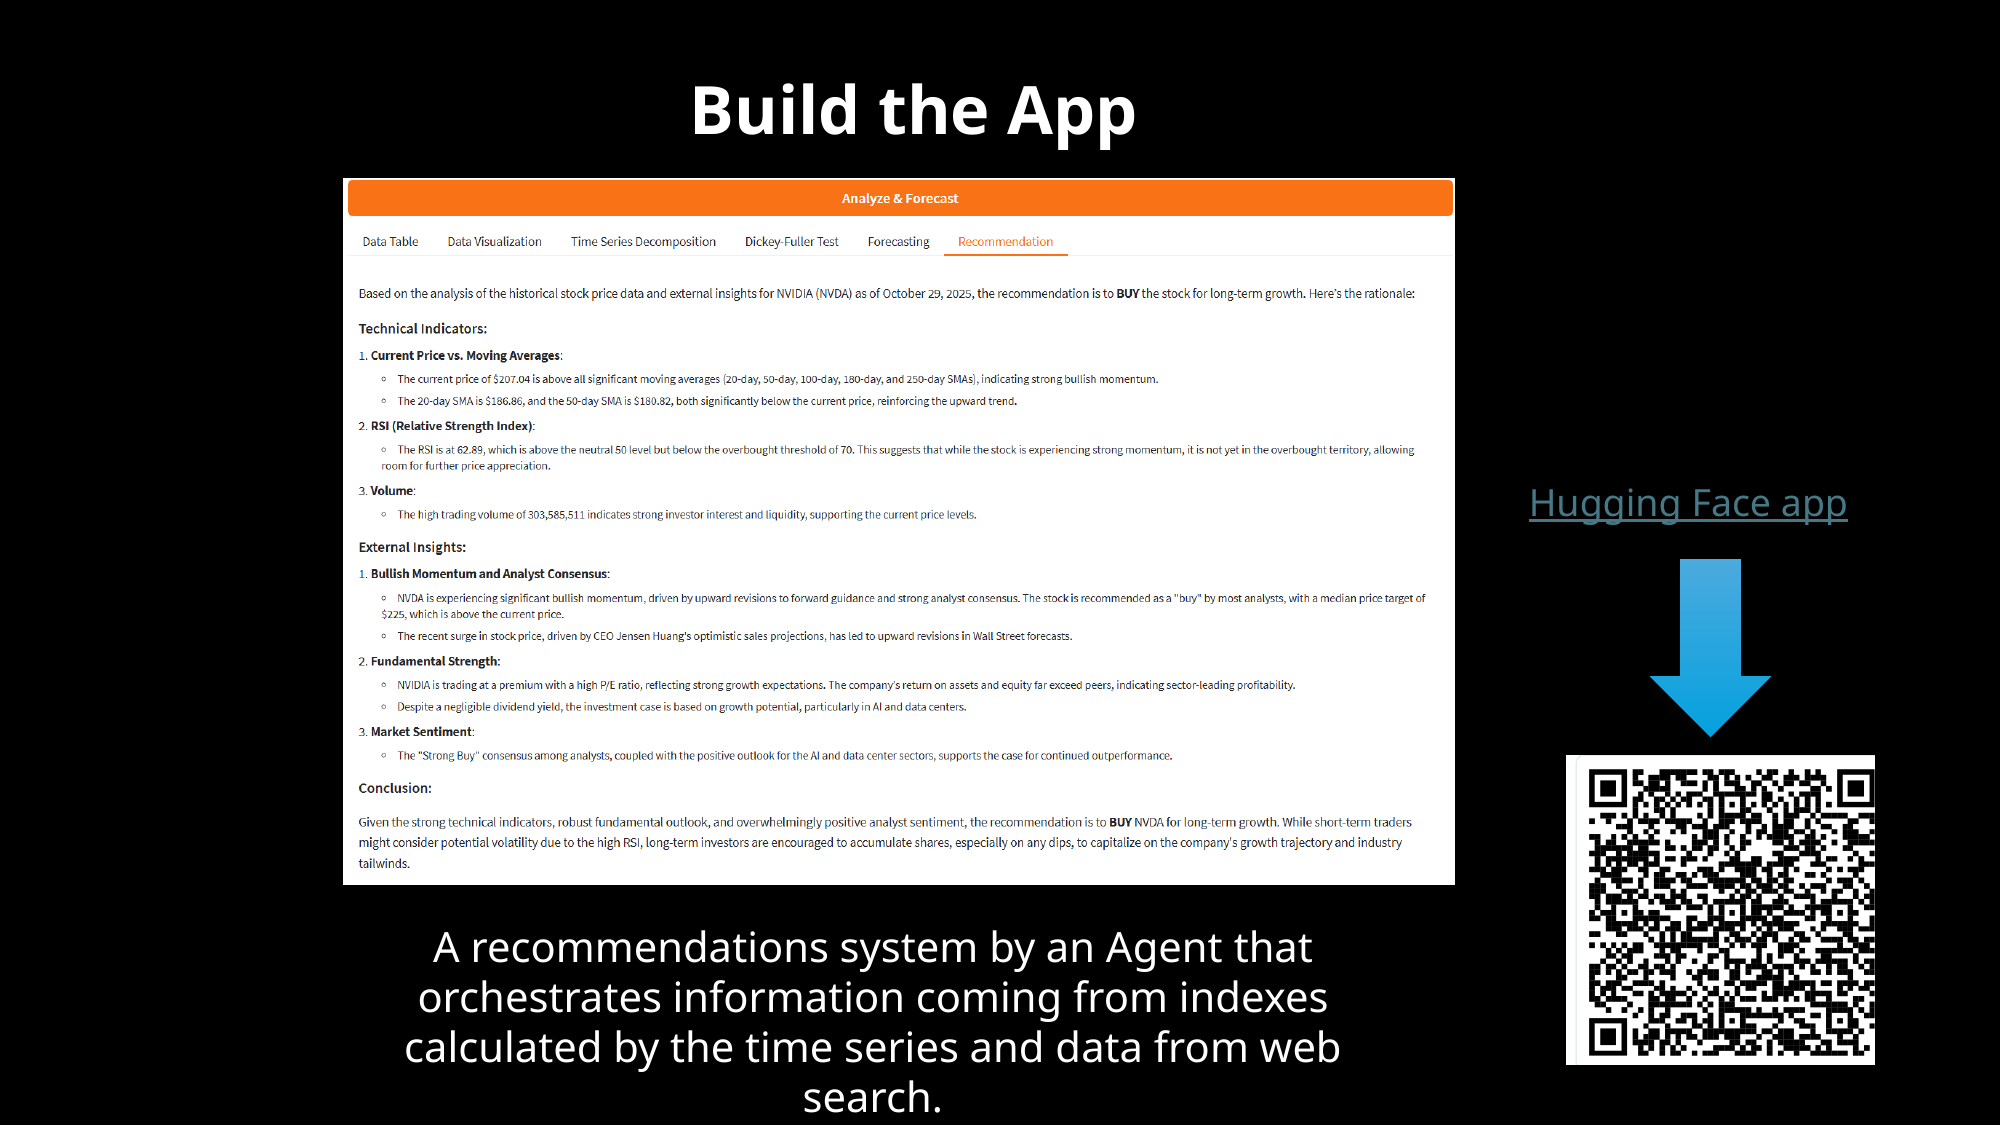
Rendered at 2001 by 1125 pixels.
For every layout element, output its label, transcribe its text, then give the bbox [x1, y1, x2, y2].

picture [342, 178, 1456, 885]
text_box Build the App [262, 60, 1567, 246]
text_box [1649, 558, 1772, 737]
text_box A recommendations system by an Agent that orchestrates information coming from indexes calculated by the time series and data from web search. [317, 913, 1429, 1125]
text_box Hugging Face app [1513, 471, 1972, 537]
picture [1565, 754, 1876, 1065]
